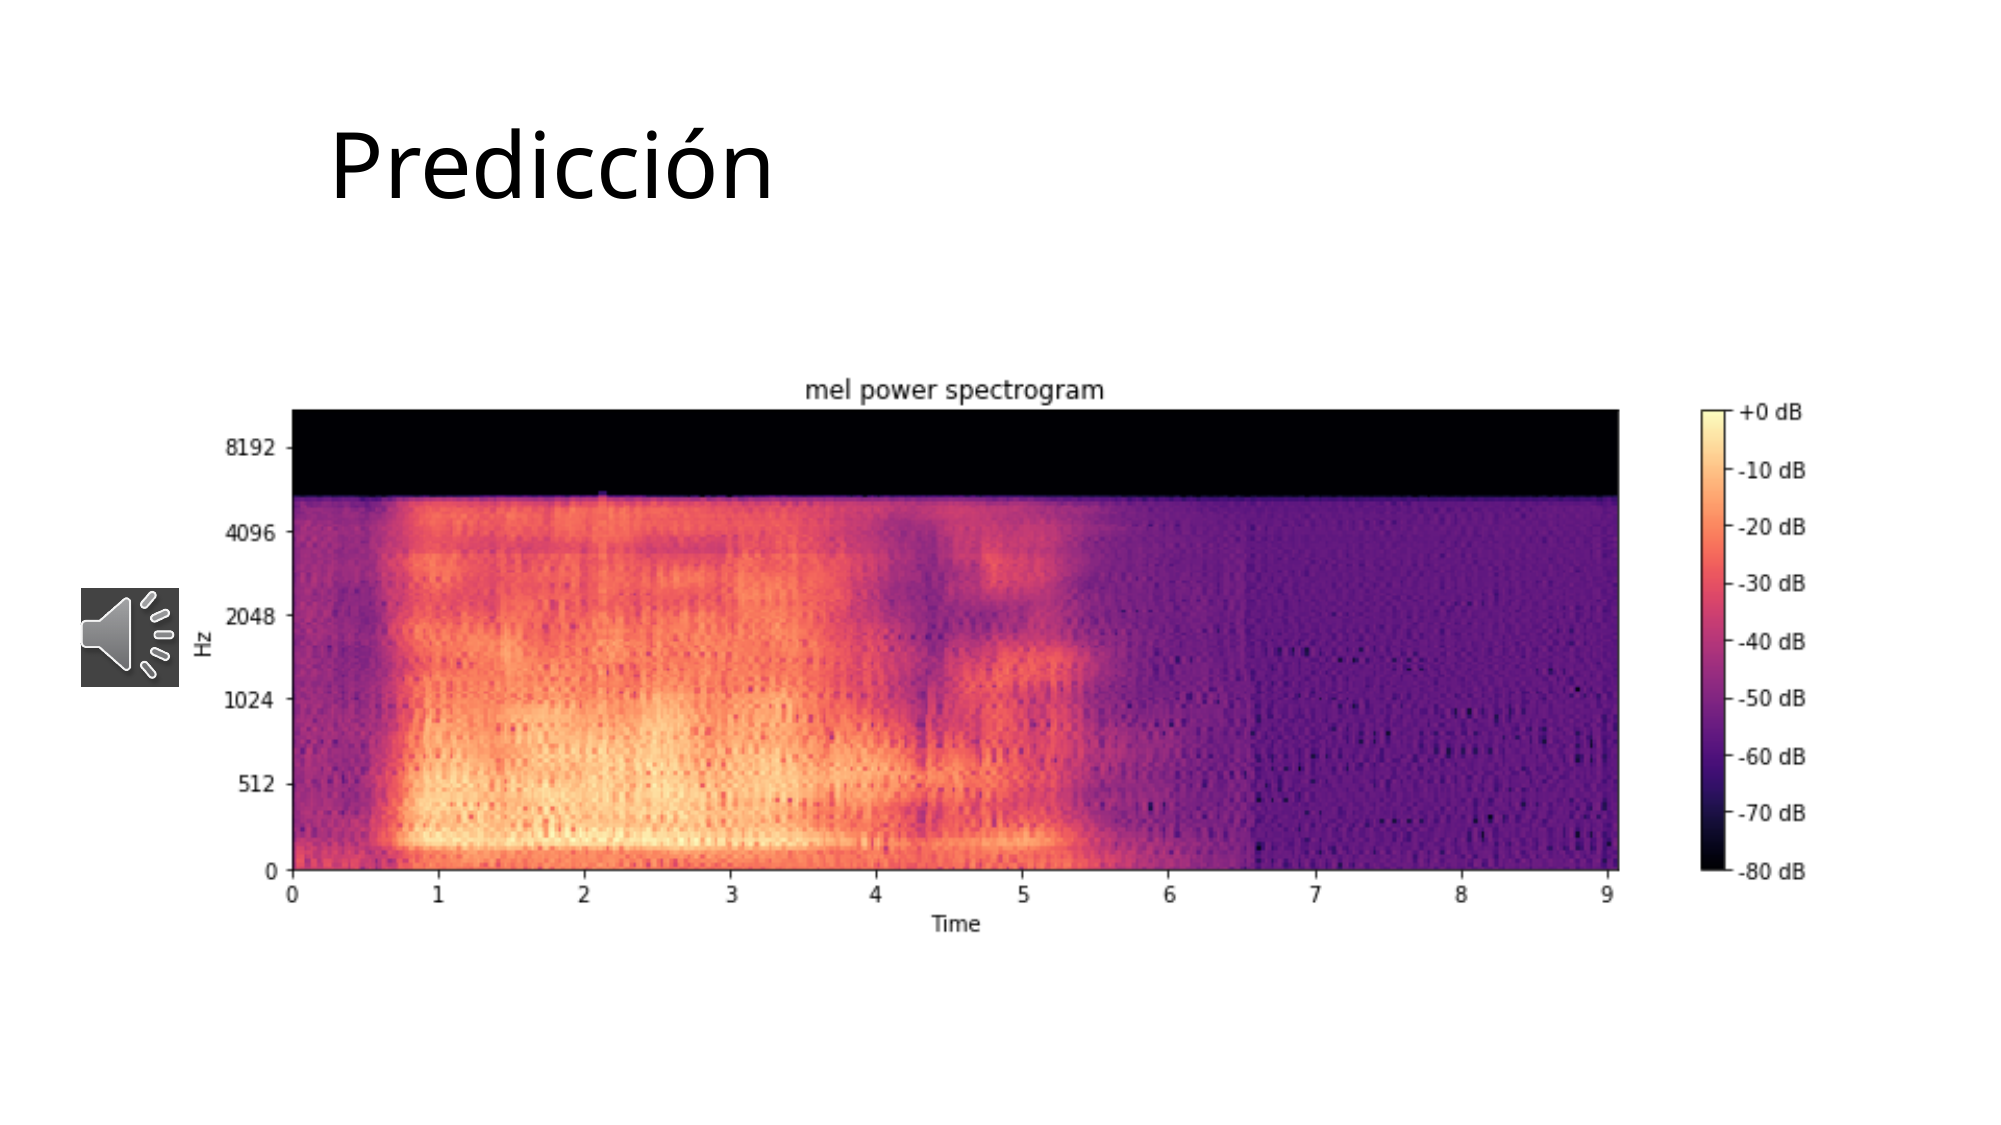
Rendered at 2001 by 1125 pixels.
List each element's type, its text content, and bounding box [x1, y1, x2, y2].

title Predicción [313, 59, 1863, 278]
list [179, 364, 1820, 949]
picture [79, 587, 180, 688]
